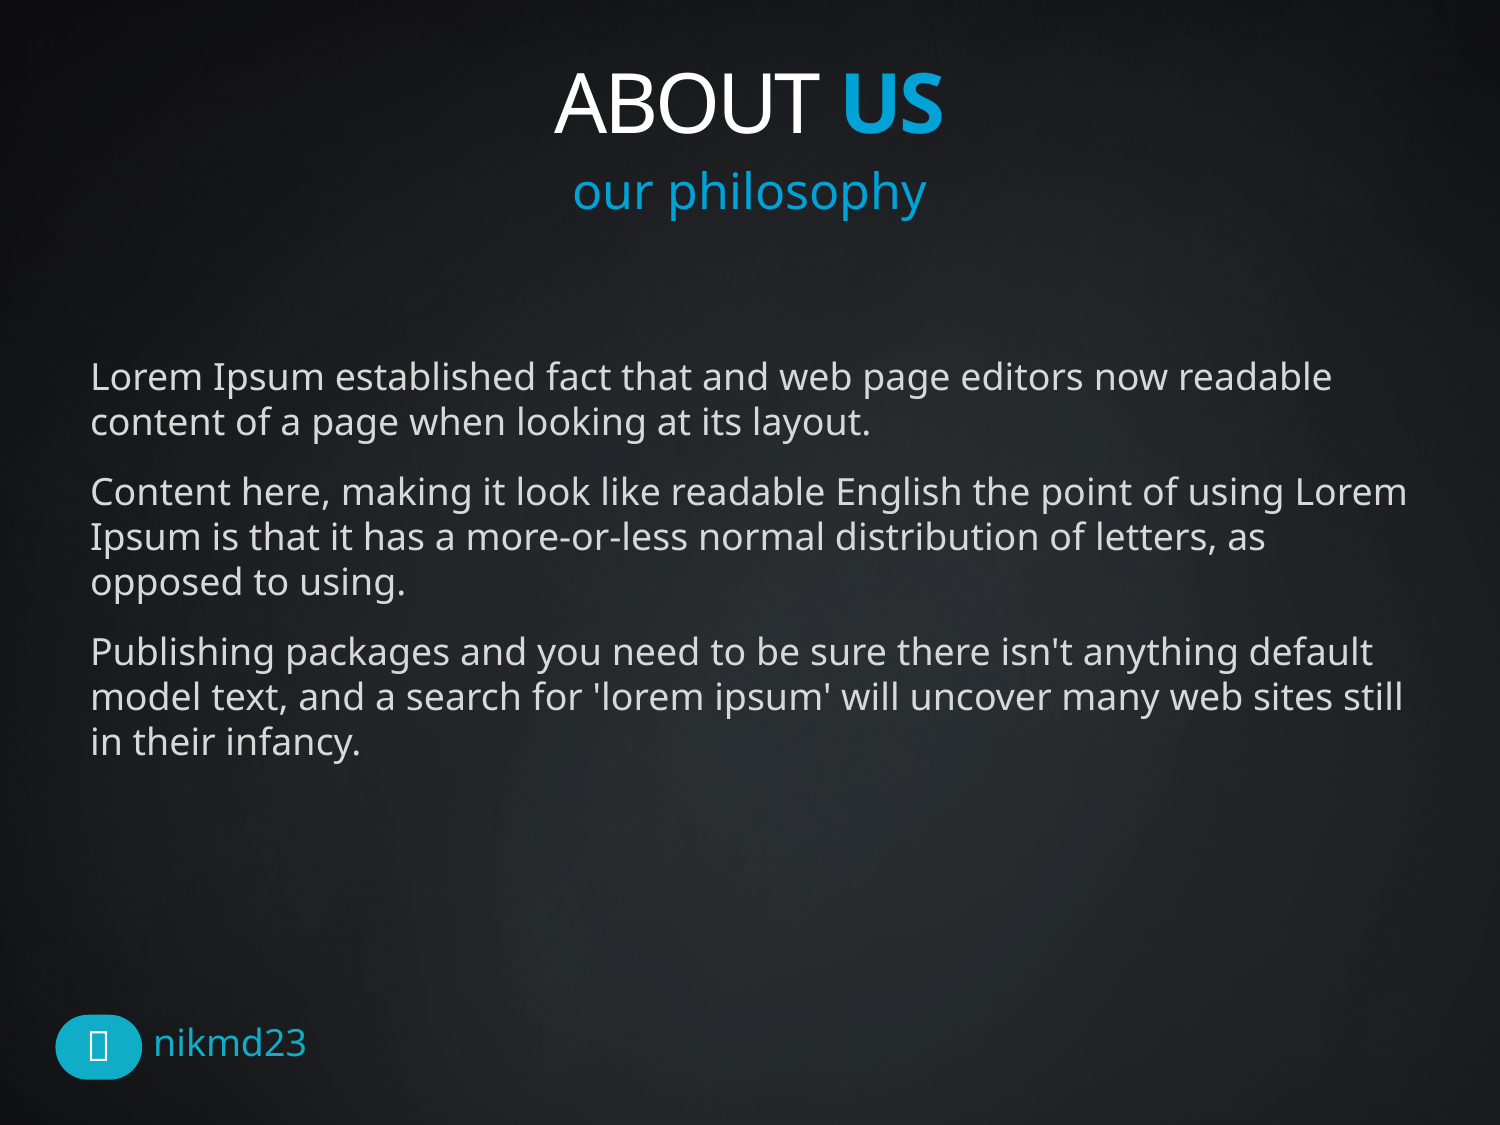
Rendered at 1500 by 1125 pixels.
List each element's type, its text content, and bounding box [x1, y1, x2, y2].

title ABOUT US [75, 50, 1425, 150]
list our philosophy [75, 151, 1425, 229]
list Lorem Ipsum established fact that and web page editors now readable content of a page when looking at its layout. Content here, making it look like readable English the point of using Lorem Ipsum is that it has a more-or-less normal distribution of letters, as opposed to using. Publishing packages and you need to be sure there isn't anything default model text, and a search for 'lorem ipsum' will uncover many web sites still in their infancy. [75, 352, 1425, 925]
picture [0, 0, 1500, 1125]
